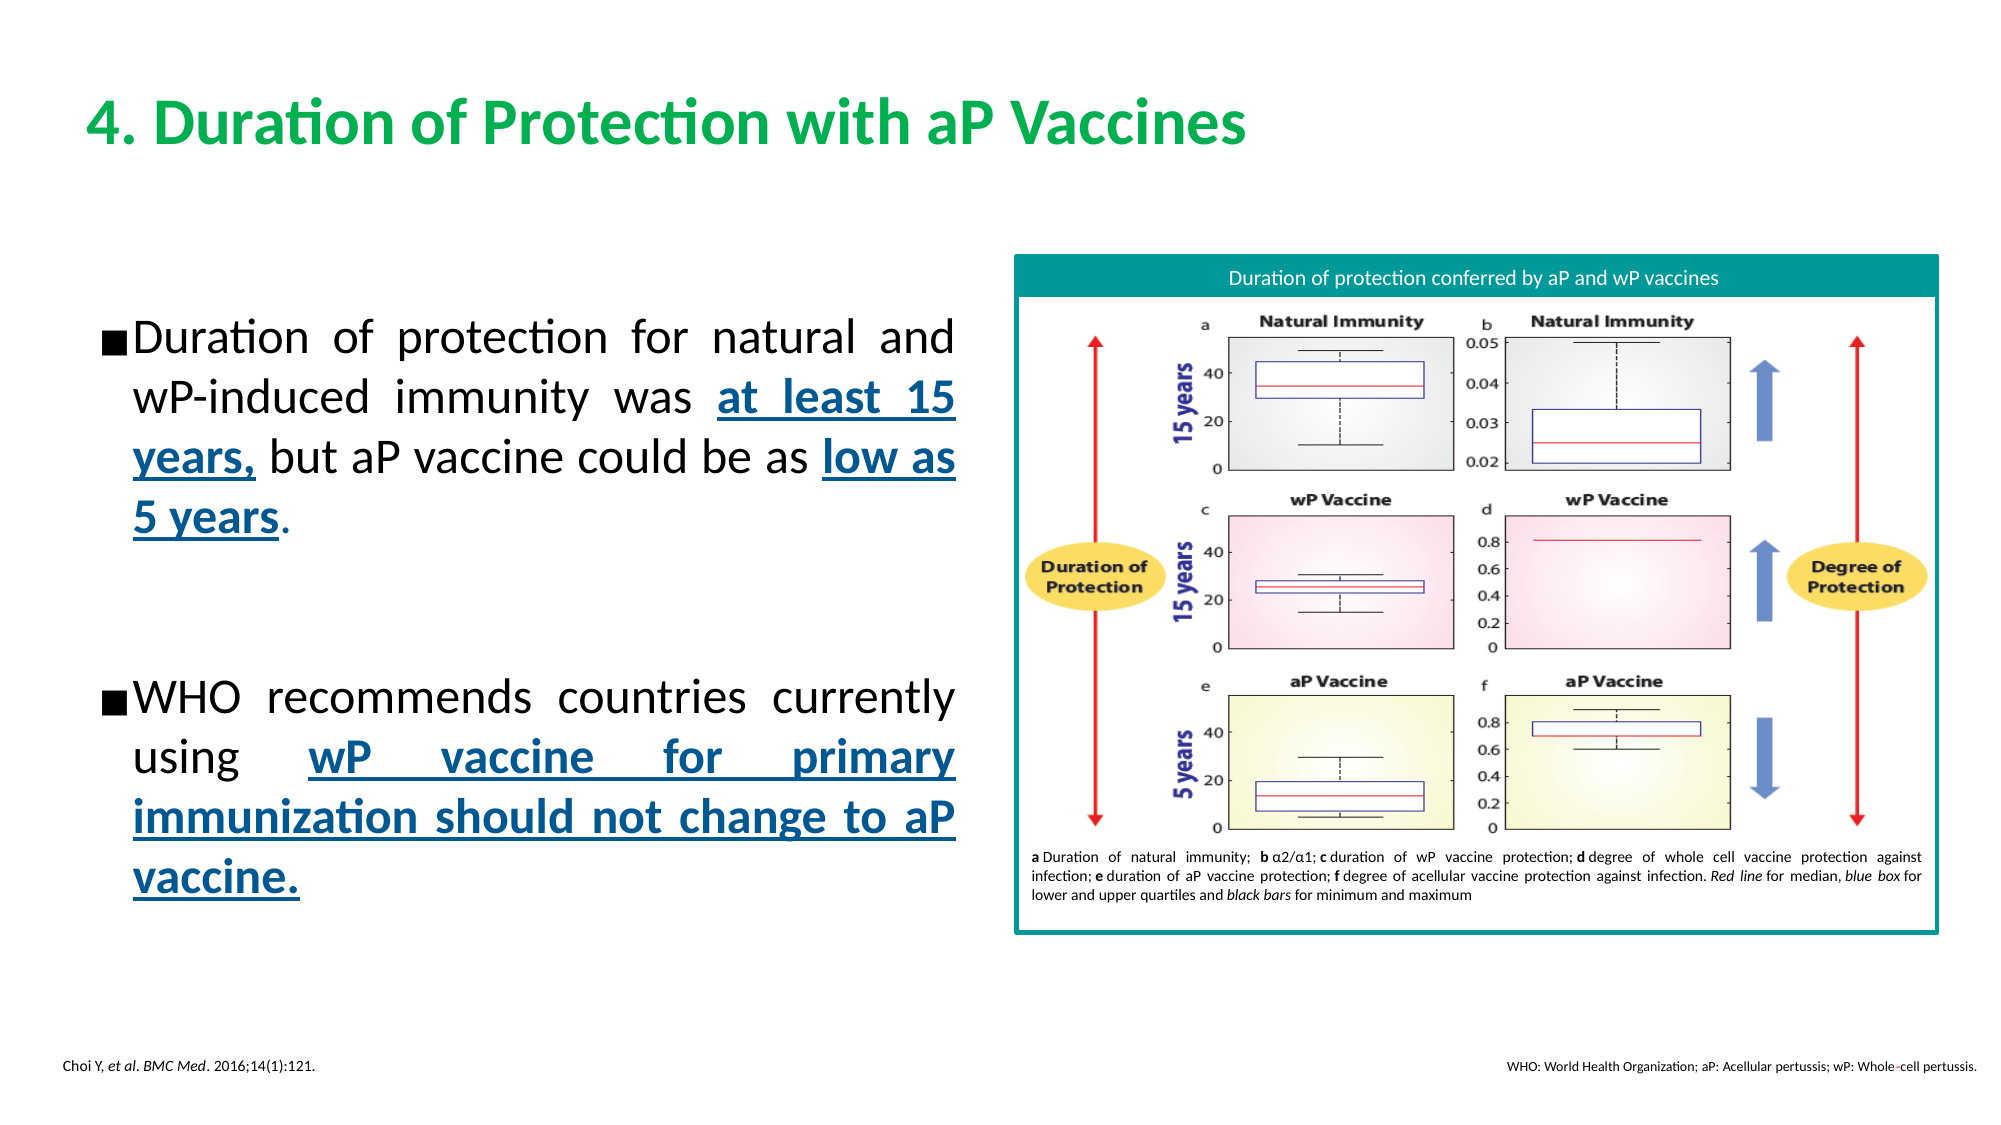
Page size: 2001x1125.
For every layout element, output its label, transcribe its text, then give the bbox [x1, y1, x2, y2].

text_box 4. Duration of Protection with aP Vaccines [71, 69, 1626, 165]
text_box Duration of protection for natural and wP-induced immunity was at least 15 years, but aP vaccine could be as low as 5 years. WHO recommends countries currently using wP vaccine for primary immunization should not change to aP vaccine. [82, 296, 971, 912]
text_box WHO: World Health Organization; aP: Acellular pertussis; wP: Whole-cell pertussis. [1492, 1050, 2000, 1082]
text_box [1016, 255, 1940, 933]
text_box Choi Y, et al. BMC Med. 2016;14(1):121. [47, 1048, 401, 1082]
